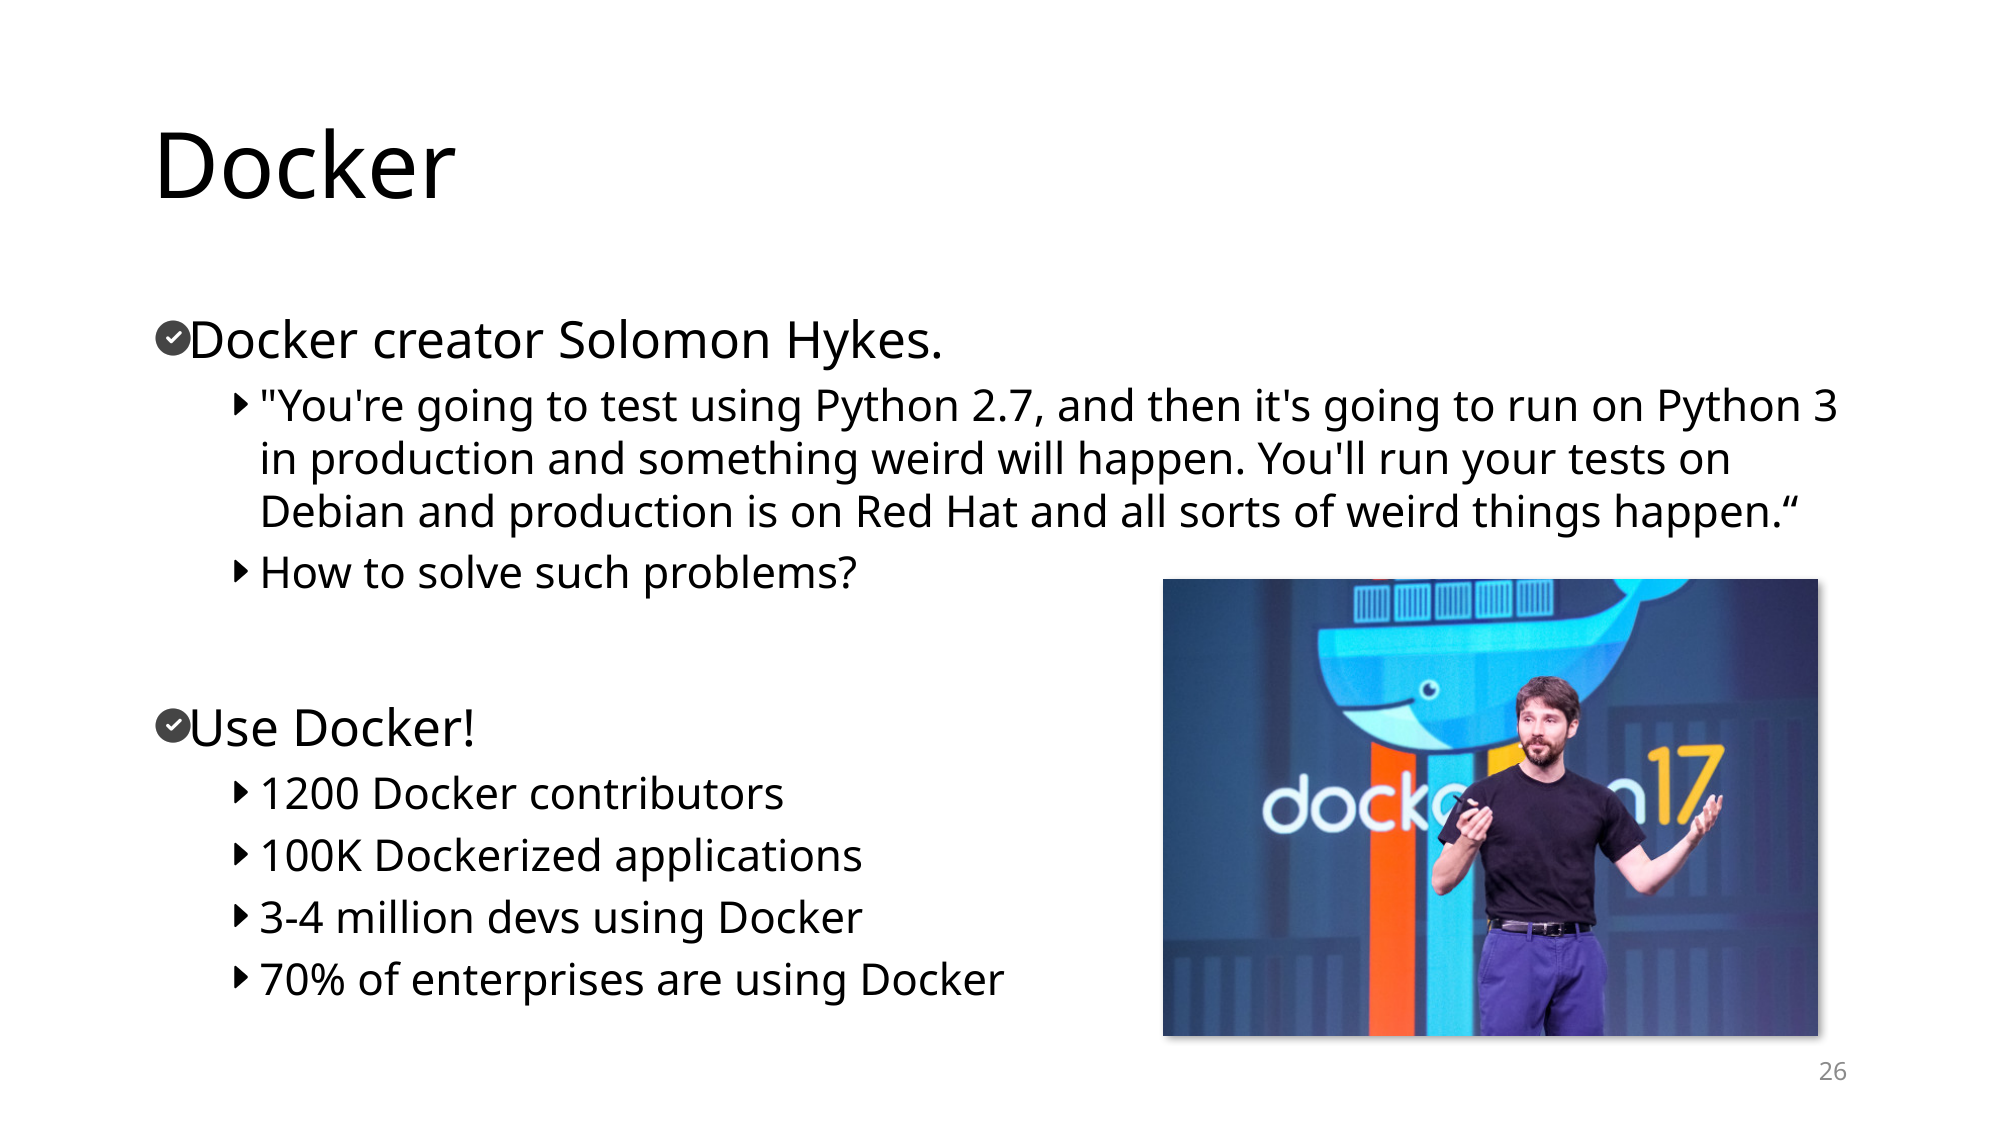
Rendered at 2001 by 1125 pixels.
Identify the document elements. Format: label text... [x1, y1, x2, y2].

slide_number 26 [1412, 1042, 1863, 1103]
picture [223, 774, 259, 810]
picture [223, 553, 259, 589]
picture [223, 386, 259, 422]
picture [152, 705, 194, 746]
picture [152, 317, 194, 359]
picture [223, 836, 259, 872]
picture [223, 897, 259, 934]
list Docker creator Solomon Hykes. "You're going to test using Python 2.7, and then it's going to run on Python 3 in production and something weird will happen. You'll run your tests on Debian and production is on Red Hat and all sorts of weird things happen.“ How to solve such problems? Use Docker! 1200 Docker contributors 100K Dockerized applications 3-4 million devs using Docker 70% of enterprises are using Docker [137, 299, 1863, 1014]
picture [1163, 579, 1818, 1036]
picture [223, 959, 259, 995]
title Docker [137, 59, 1863, 278]
